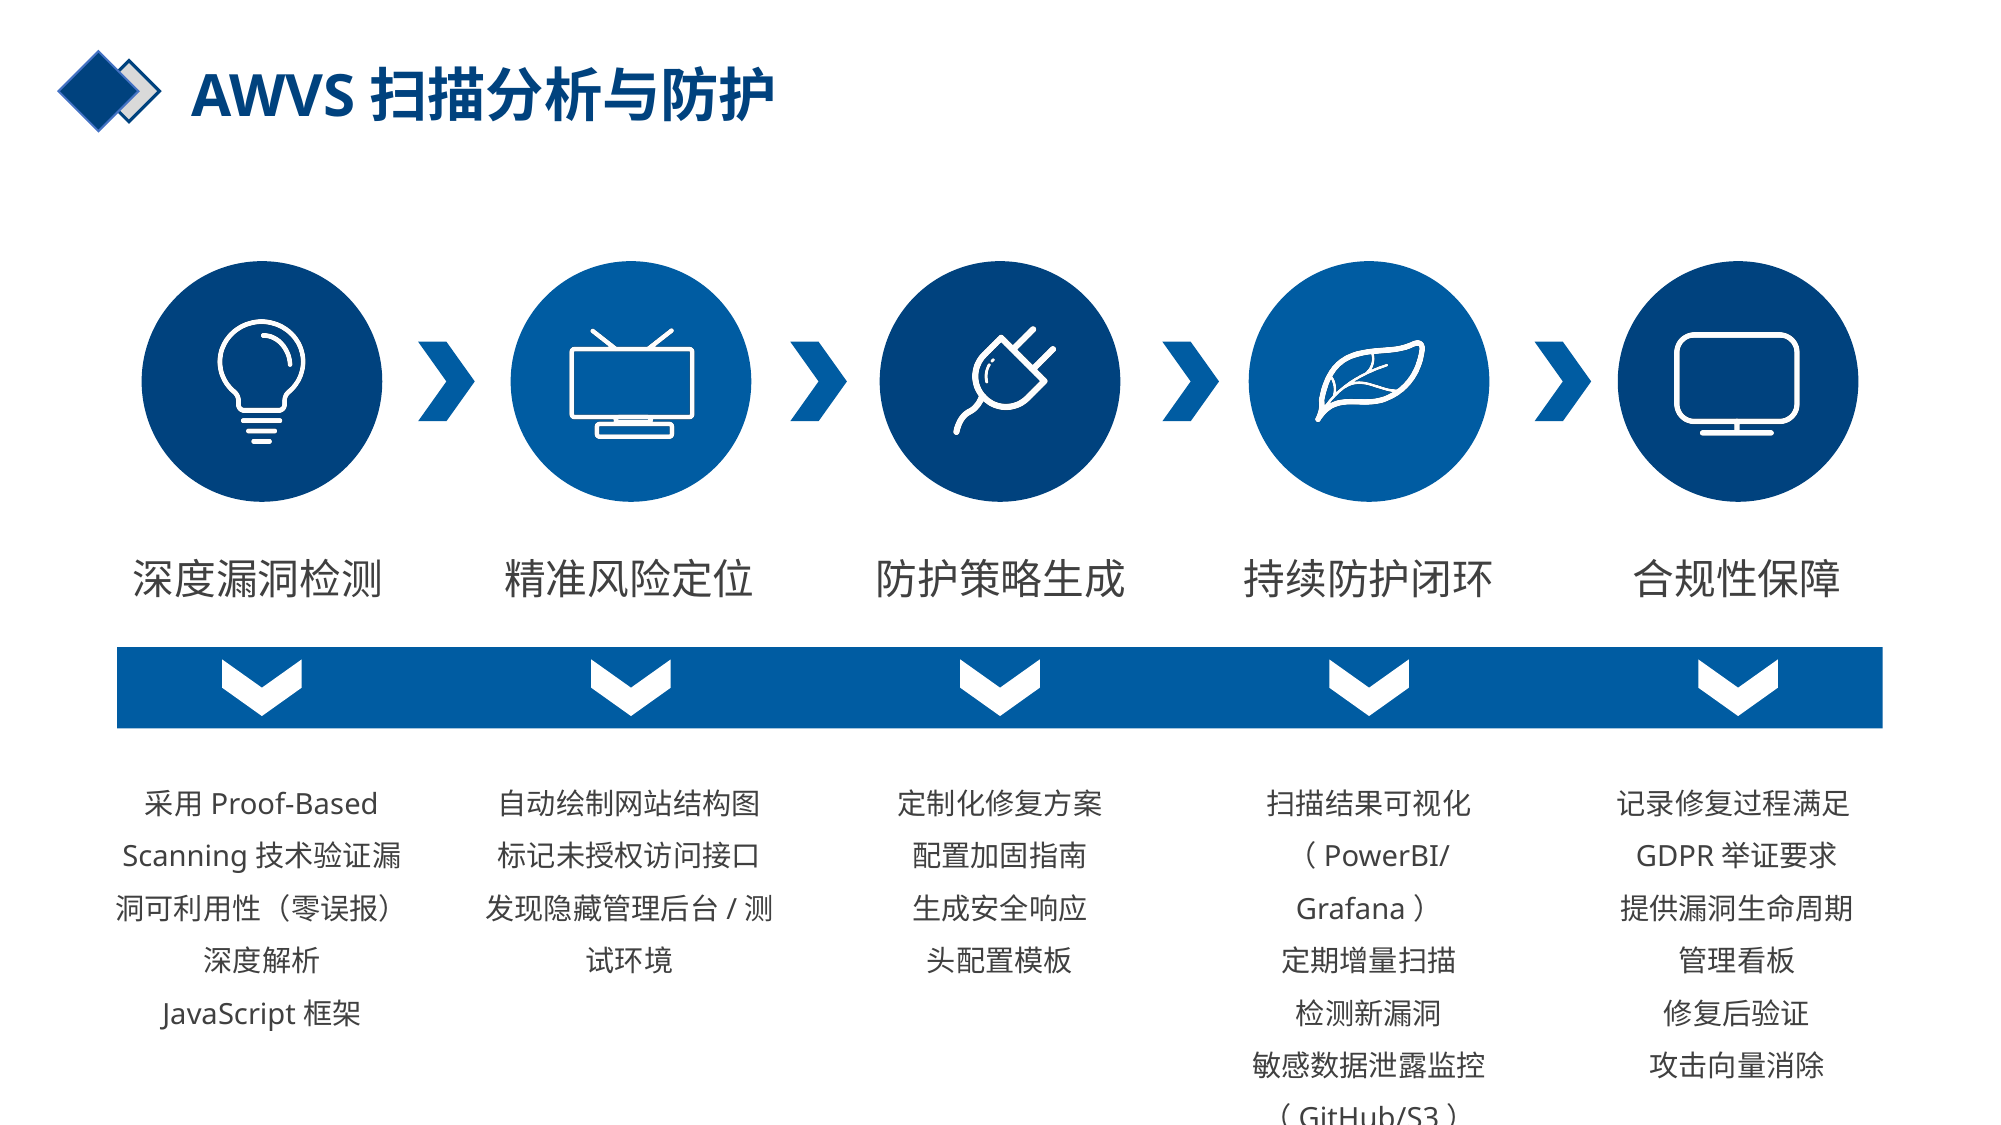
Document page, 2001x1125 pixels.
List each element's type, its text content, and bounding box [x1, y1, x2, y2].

text_box [418, 341, 475, 422]
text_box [879, 261, 1121, 502]
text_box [141, 261, 383, 502]
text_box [1248, 261, 1490, 502]
text_box 深度漏洞检测 [101, 545, 414, 611]
text_box AWVS扫描分析与防护 [176, 58, 1110, 132]
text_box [58, 51, 160, 132]
text_box [1534, 341, 1592, 422]
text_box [1617, 261, 1859, 502]
text_box 精准风险定位 [473, 545, 786, 611]
text_box 扫描结果可视化（PowerBI/Grafana） 定期增量扫描 检测新漏洞 敏感数据泄露监控（GitHub/S3） [1200, 760, 1538, 1125]
text_box 采用Proof-Based Scanning技术验证漏洞可利用性（零误报） 深度解析 JavaScript框架 [93, 760, 430, 1038]
text_box 持续防护闭环 [1212, 545, 1526, 611]
text_box 防护策略生成 [844, 545, 1158, 611]
text_box 记录修复过程满足GDPR举证要求 提供漏洞生命周期 管理看板 修复后验证 攻击向量消除 [1568, 760, 1906, 1090]
text_box [790, 341, 847, 422]
text_box 自动绘制网站结构图 标记未授权访问接口 发现隐藏管理后台/测试环境 [461, 760, 798, 985]
text_box [1162, 341, 1220, 422]
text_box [510, 261, 752, 502]
text_box 定制化修复方案 配置加固指南 生成安全响应 头配置模板 [831, 760, 1169, 985]
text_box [117, 647, 1883, 729]
text_box 合规性保障 [1580, 545, 1894, 611]
